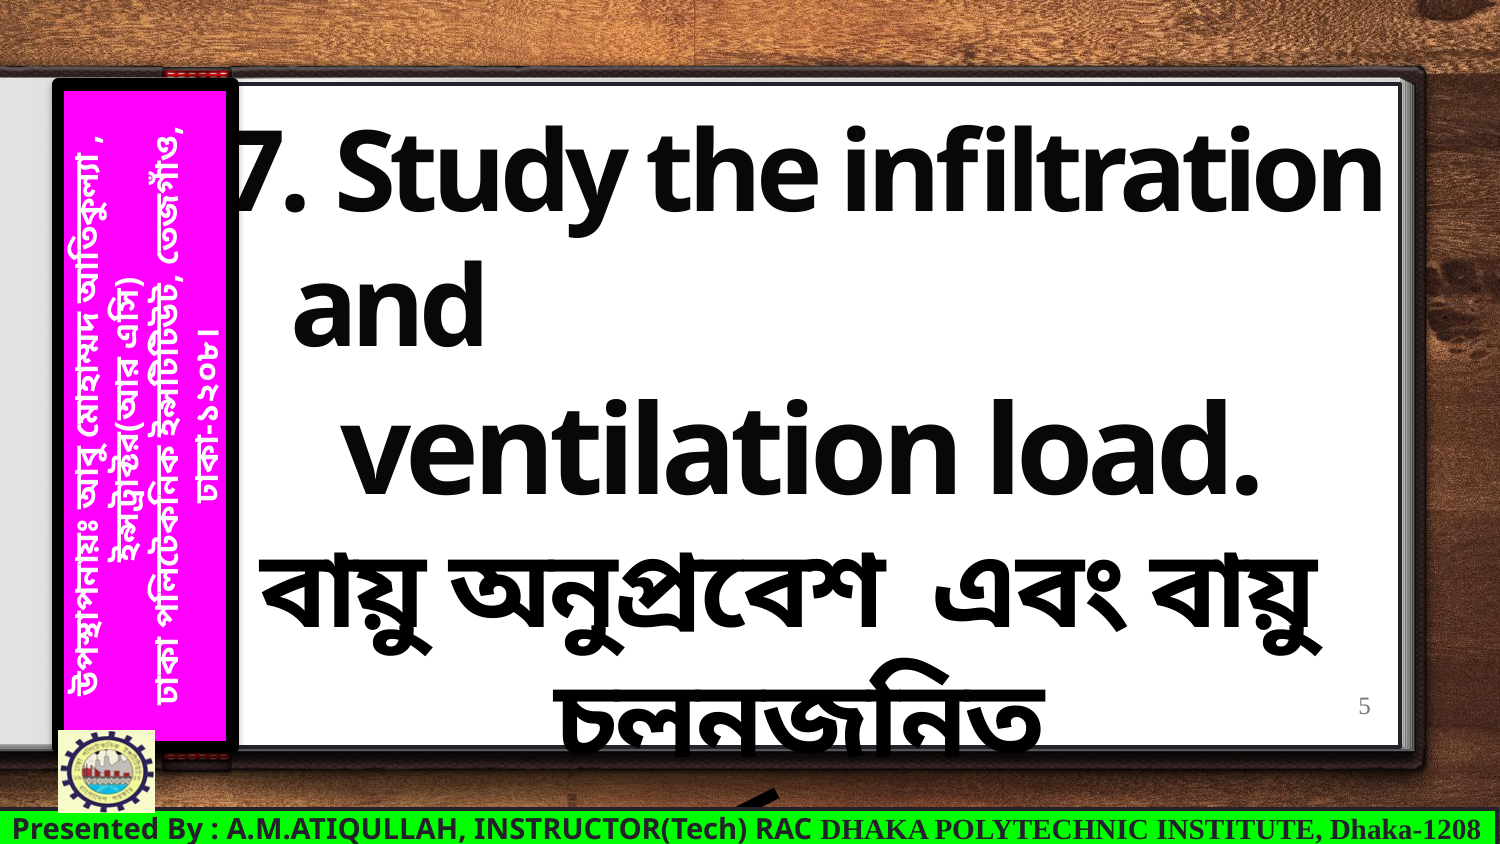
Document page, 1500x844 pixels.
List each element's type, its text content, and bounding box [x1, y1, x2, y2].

text_box Presented By : A.M.ATIQULLAH, INSTRUCTOR(Tech) RAC DHAKA POLYTECHNIC INSTITUTE, Dhaka-1208 [0, 807, 1499, 844]
picture [0, 0, 1500, 844]
subtitle 7. Study the infiltration and ventilation load. বায়ু অনুপ্রবেশ এবং বায়ু চলনজনিত লোড পর্যবেক্ষণকরণ [229, 82, 1402, 749]
slide_number 5 [1295, 672, 1386, 737]
text_box উপস্থাপনায়ঃ আবু মোহাম্মদ আতিকুল্যা , ইন্সট্রাক্টর(আর এসি) ঢাকা পলিটেকনিক ইন্সটিটিউট, তেজগাঁও, ঢাকা-১২০৮। [58, 84, 233, 747]
